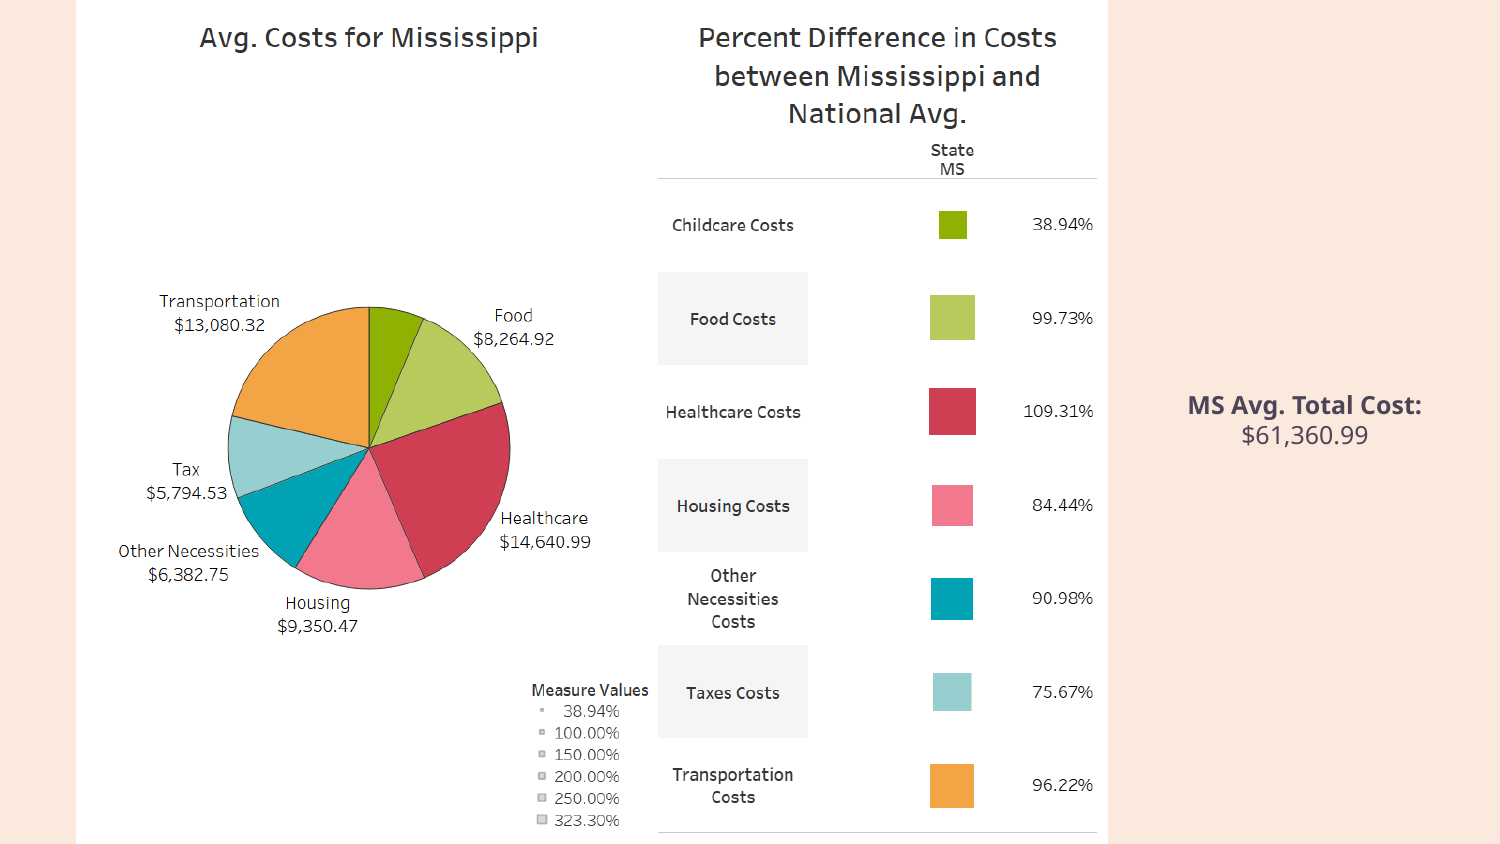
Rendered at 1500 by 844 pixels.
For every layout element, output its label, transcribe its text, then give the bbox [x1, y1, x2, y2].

text_box MS Avg. Total Cost: $61,360.99 [1112, 374, 1500, 465]
picture [76, 0, 1109, 844]
